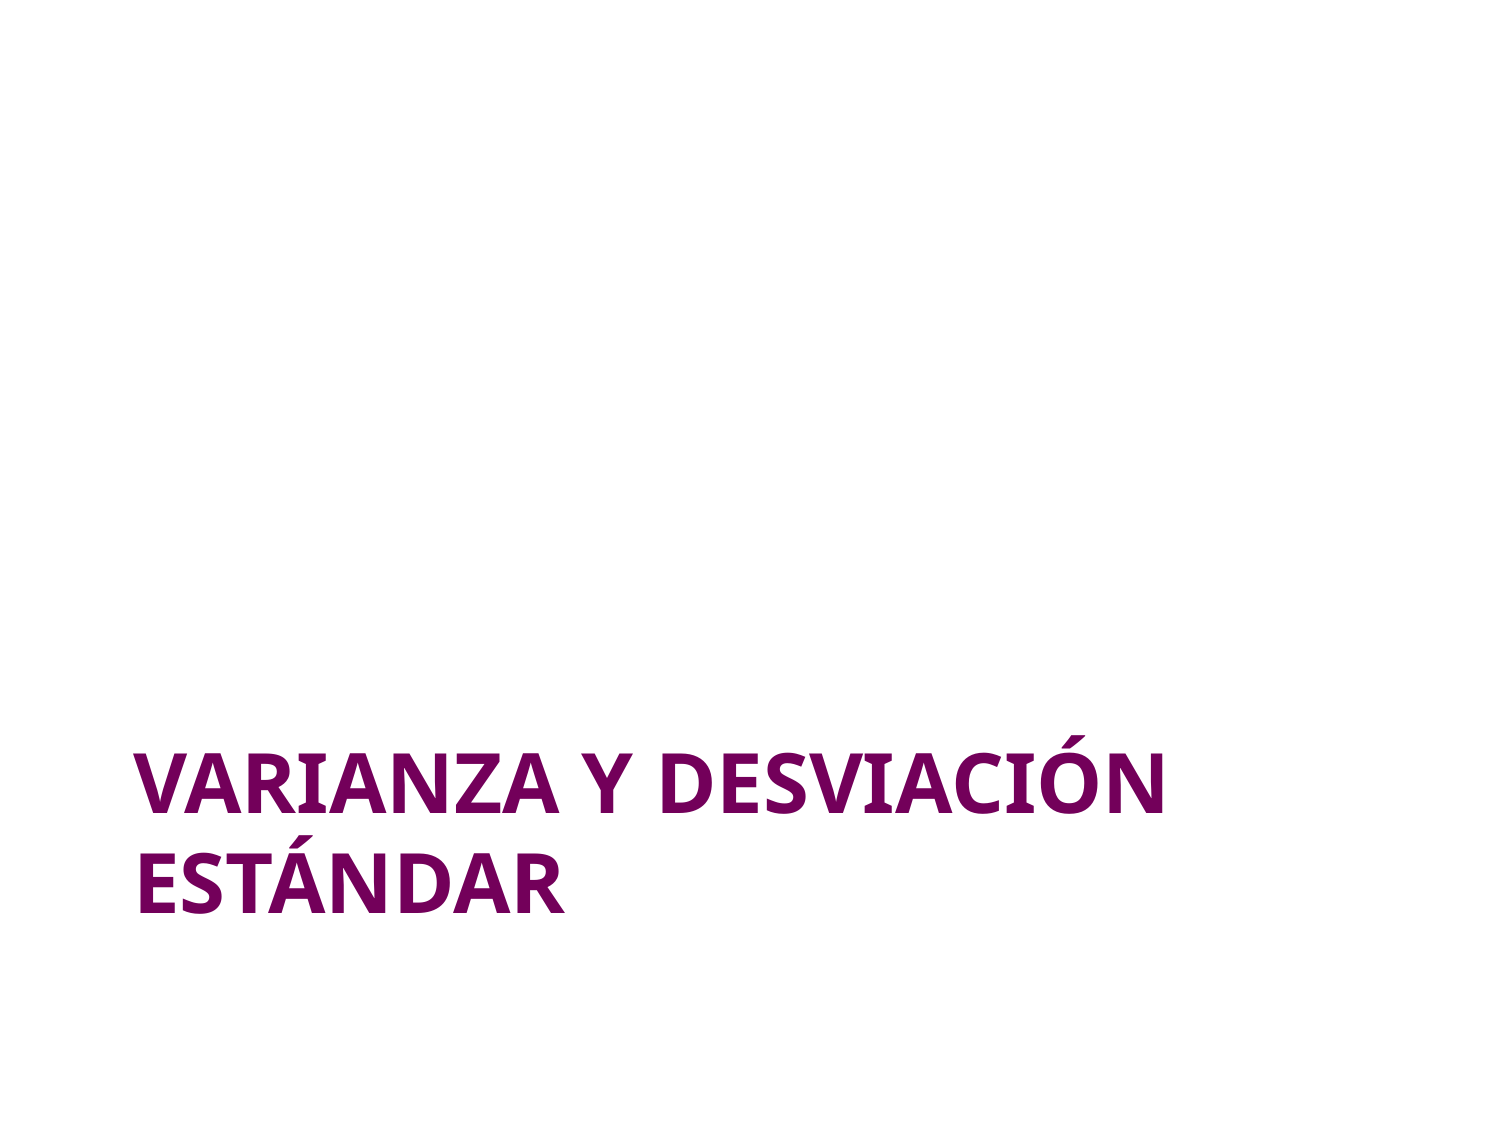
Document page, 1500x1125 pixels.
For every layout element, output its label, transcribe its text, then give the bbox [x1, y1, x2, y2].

title Varianza y desviación estándar [118, 722, 1394, 947]
